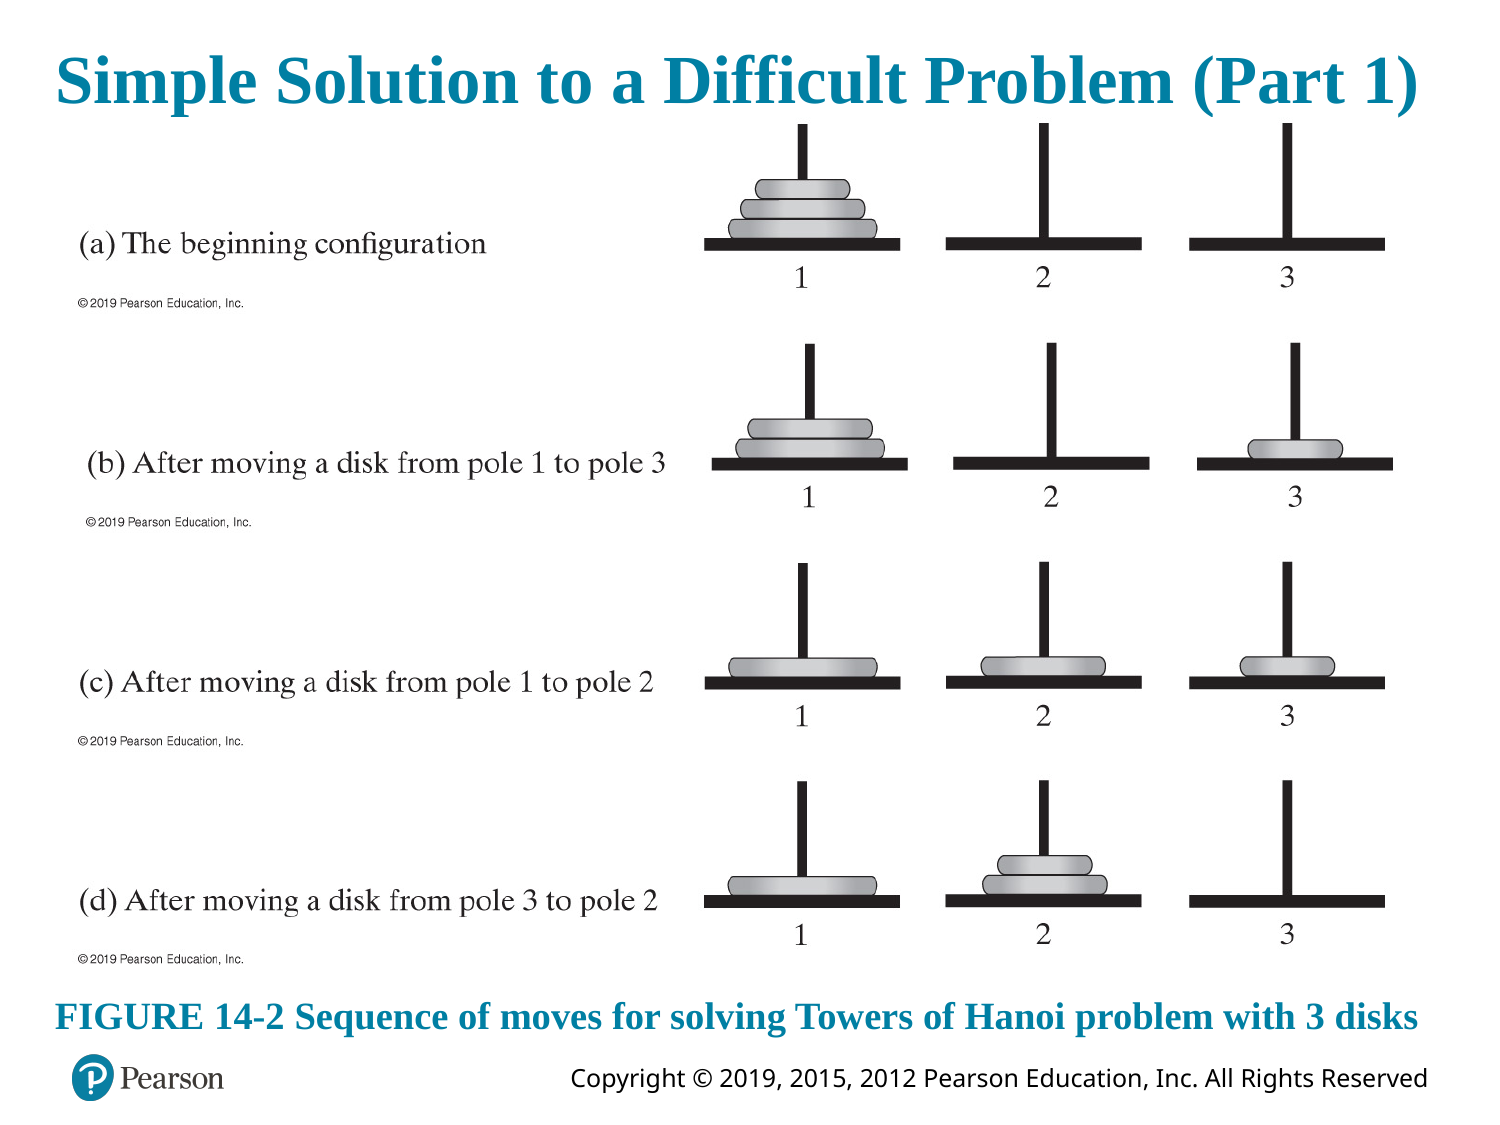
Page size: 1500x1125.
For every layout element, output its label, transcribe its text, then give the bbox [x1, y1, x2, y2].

picture [80, 336, 1398, 533]
picture [98, 1054, 224, 1101]
picture [72, 1054, 88, 1070]
picture [72, 117, 1391, 314]
picture [80, 1063, 106, 1088]
picture [72, 555, 1391, 752]
picture [72, 1087, 83, 1101]
picture [72, 774, 1391, 970]
list FIGURE 14-2 Sequence of moves for solving Towers of Hanoi problem with 3 disks [39, 933, 1461, 1053]
title Simple Solution to a Difficult Problem (Part 1) [40, 0, 1438, 133]
